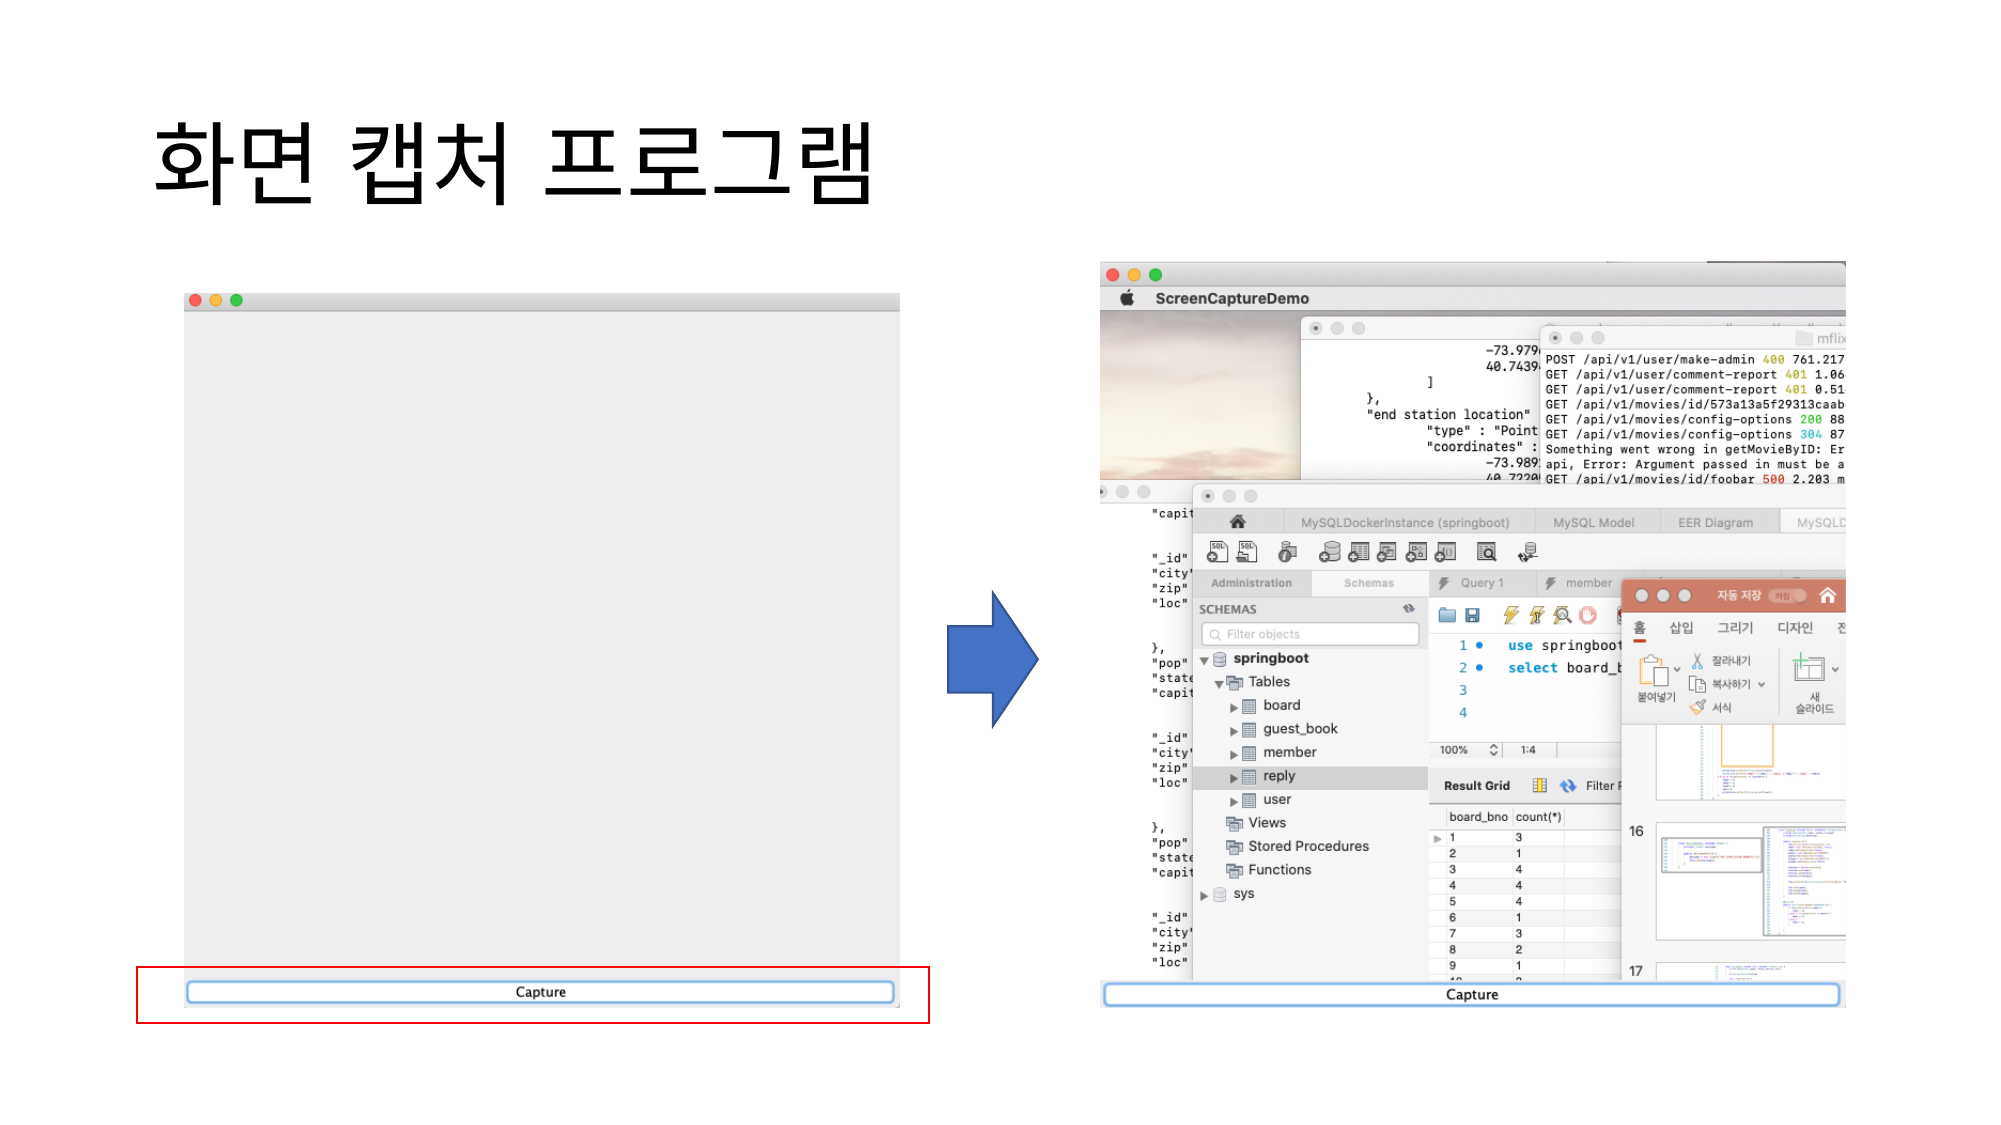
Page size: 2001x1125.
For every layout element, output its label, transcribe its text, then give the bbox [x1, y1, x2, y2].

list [184, 293, 900, 1008]
text_box [947, 589, 1040, 730]
title 화면 캡처 프로그램 [137, 59, 1863, 278]
text_box [136, 966, 930, 1024]
picture [1100, 260, 1846, 1008]
